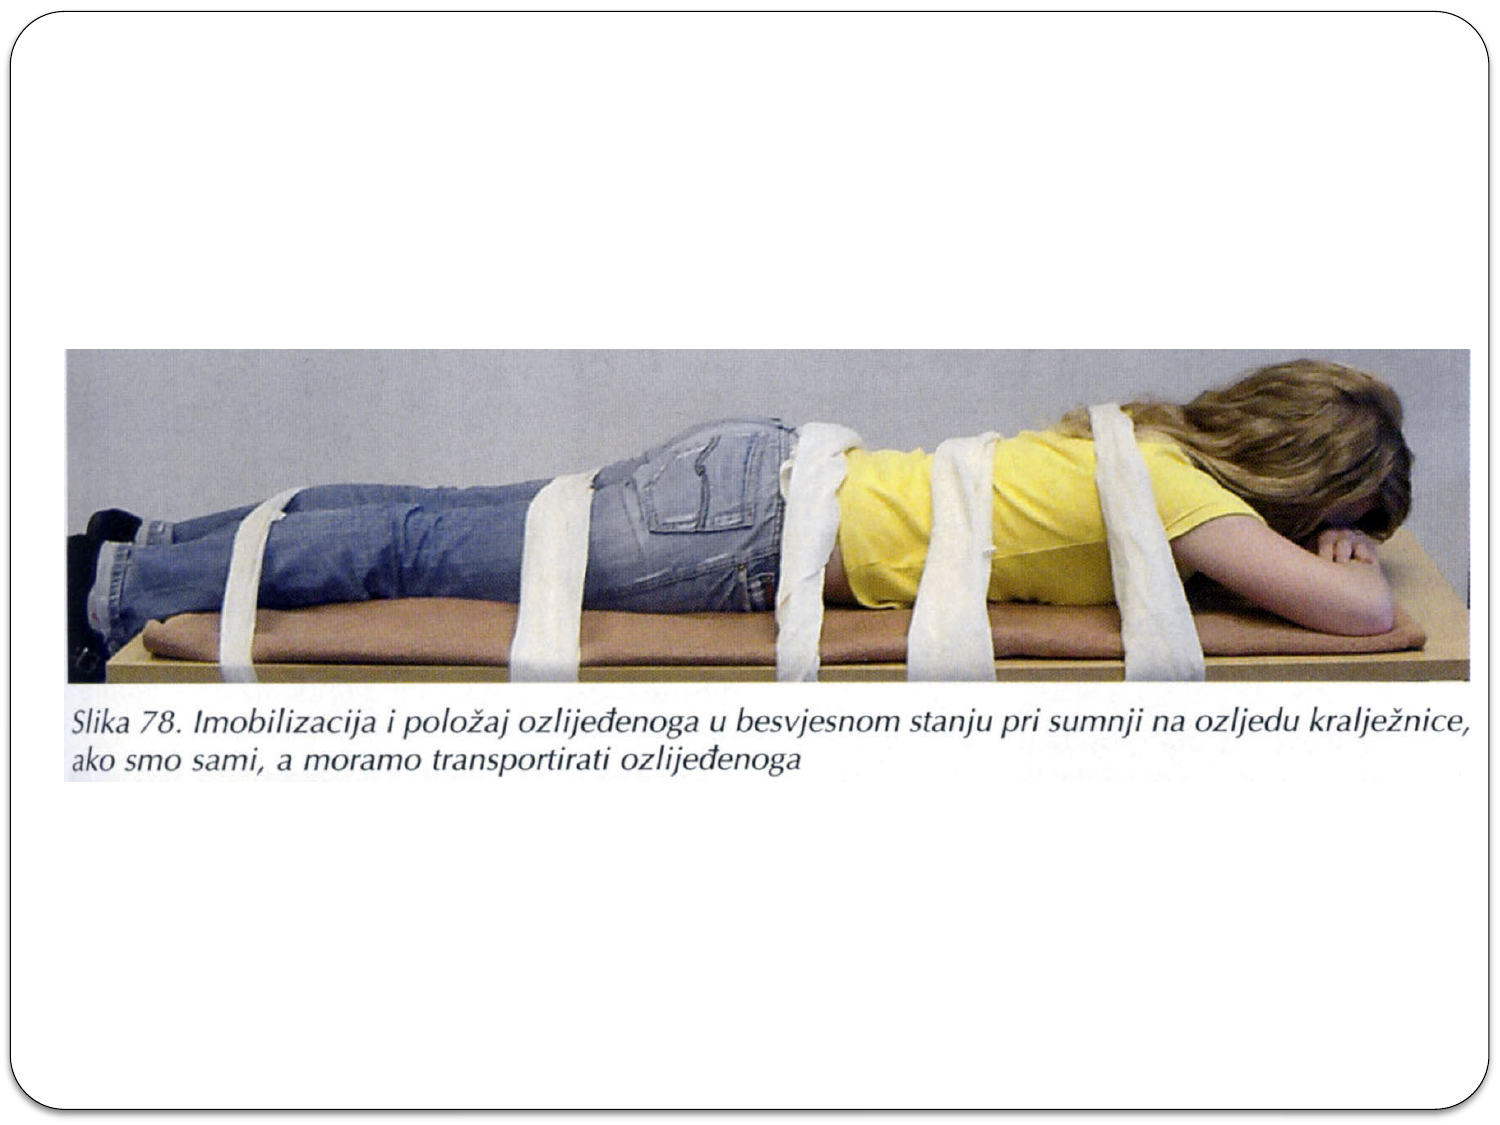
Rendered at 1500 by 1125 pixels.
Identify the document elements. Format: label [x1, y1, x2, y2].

picture [64, 349, 1471, 783]
